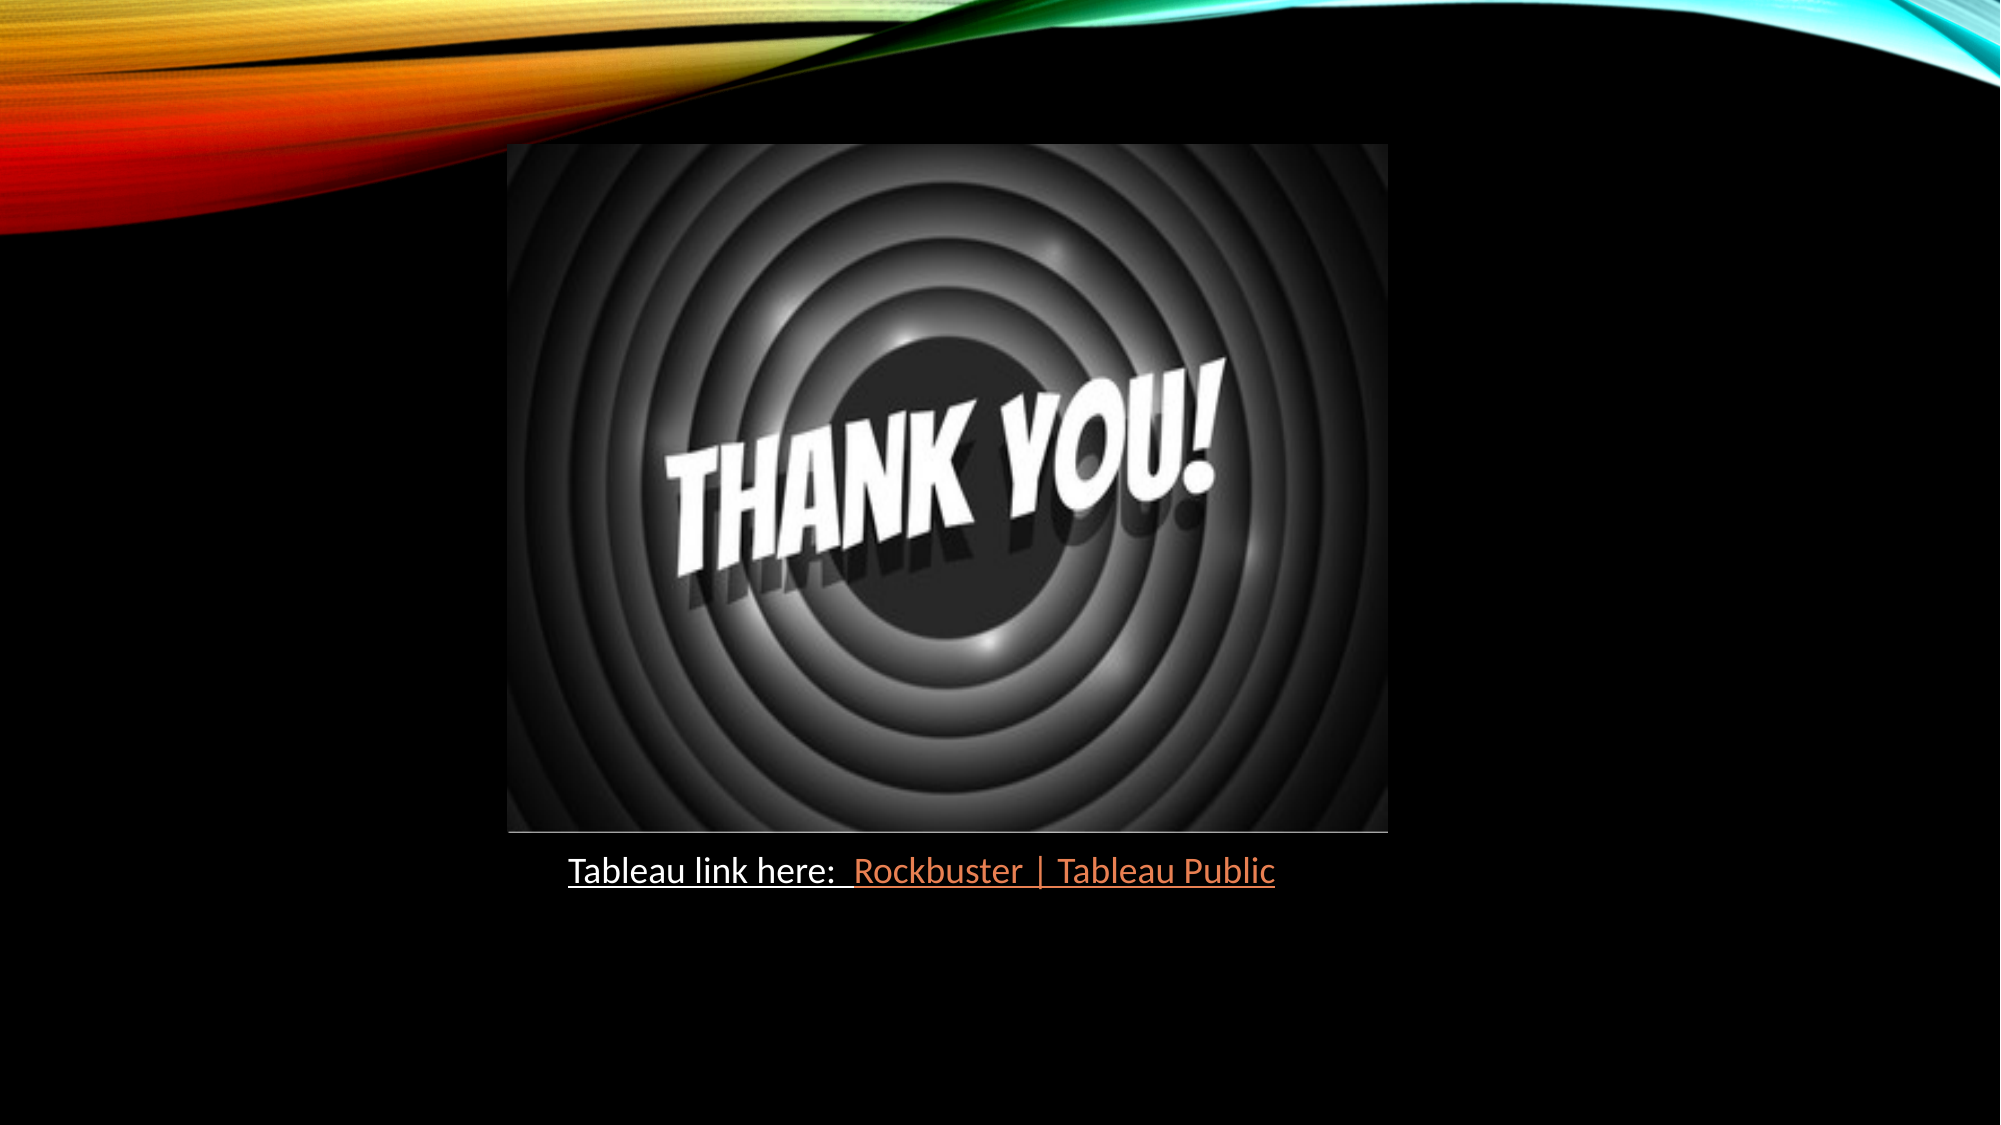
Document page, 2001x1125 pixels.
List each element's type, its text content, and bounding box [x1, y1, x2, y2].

picture [0, 0, 2000, 834]
text_box Tableau link here: Rockbuster | Tableau Public [553, 838, 1388, 899]
